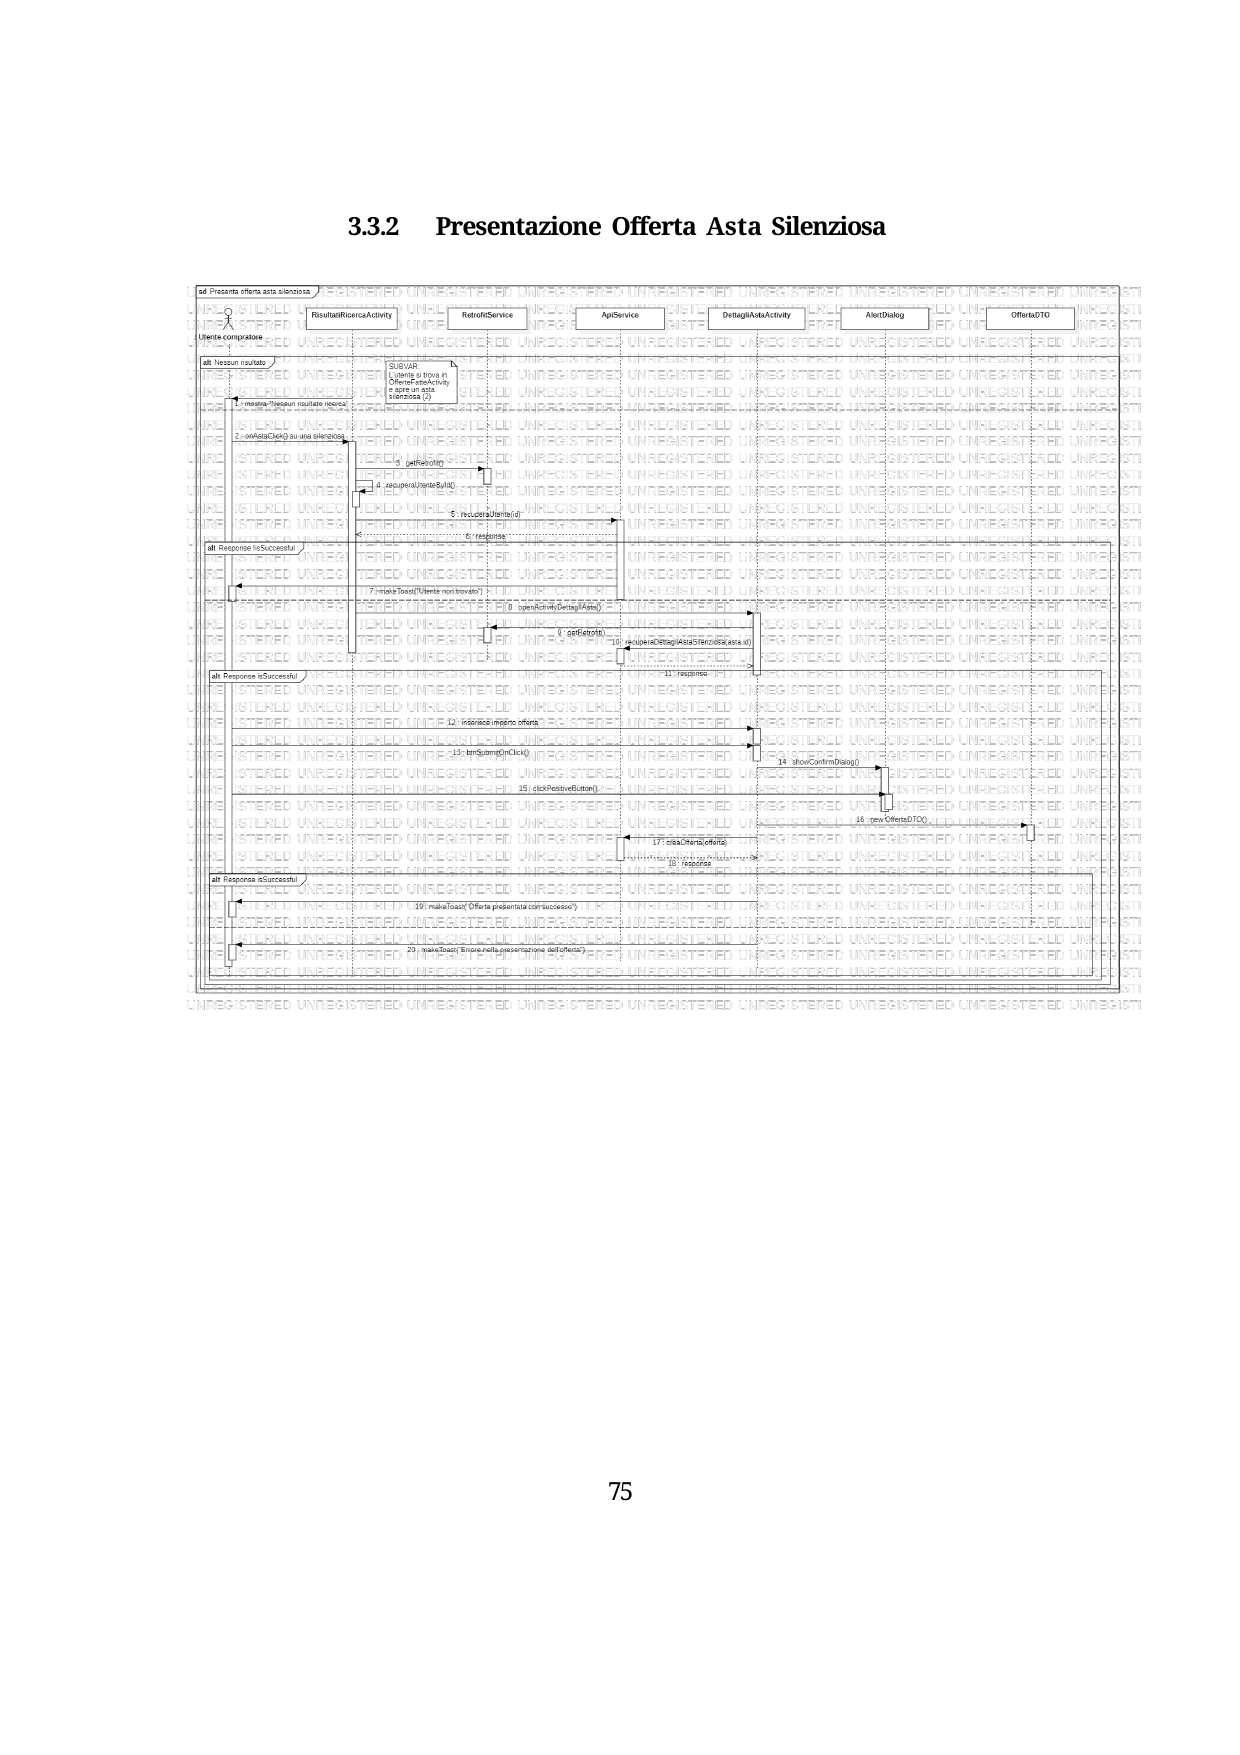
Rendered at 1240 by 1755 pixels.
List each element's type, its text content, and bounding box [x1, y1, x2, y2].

slide_number 30 [601, 1474, 639, 1755]
text_box 3.3.2 Presentazione Offerta Asta Silenziosa [346, 208, 895, 241]
picture [185, 280, 1142, 1015]
